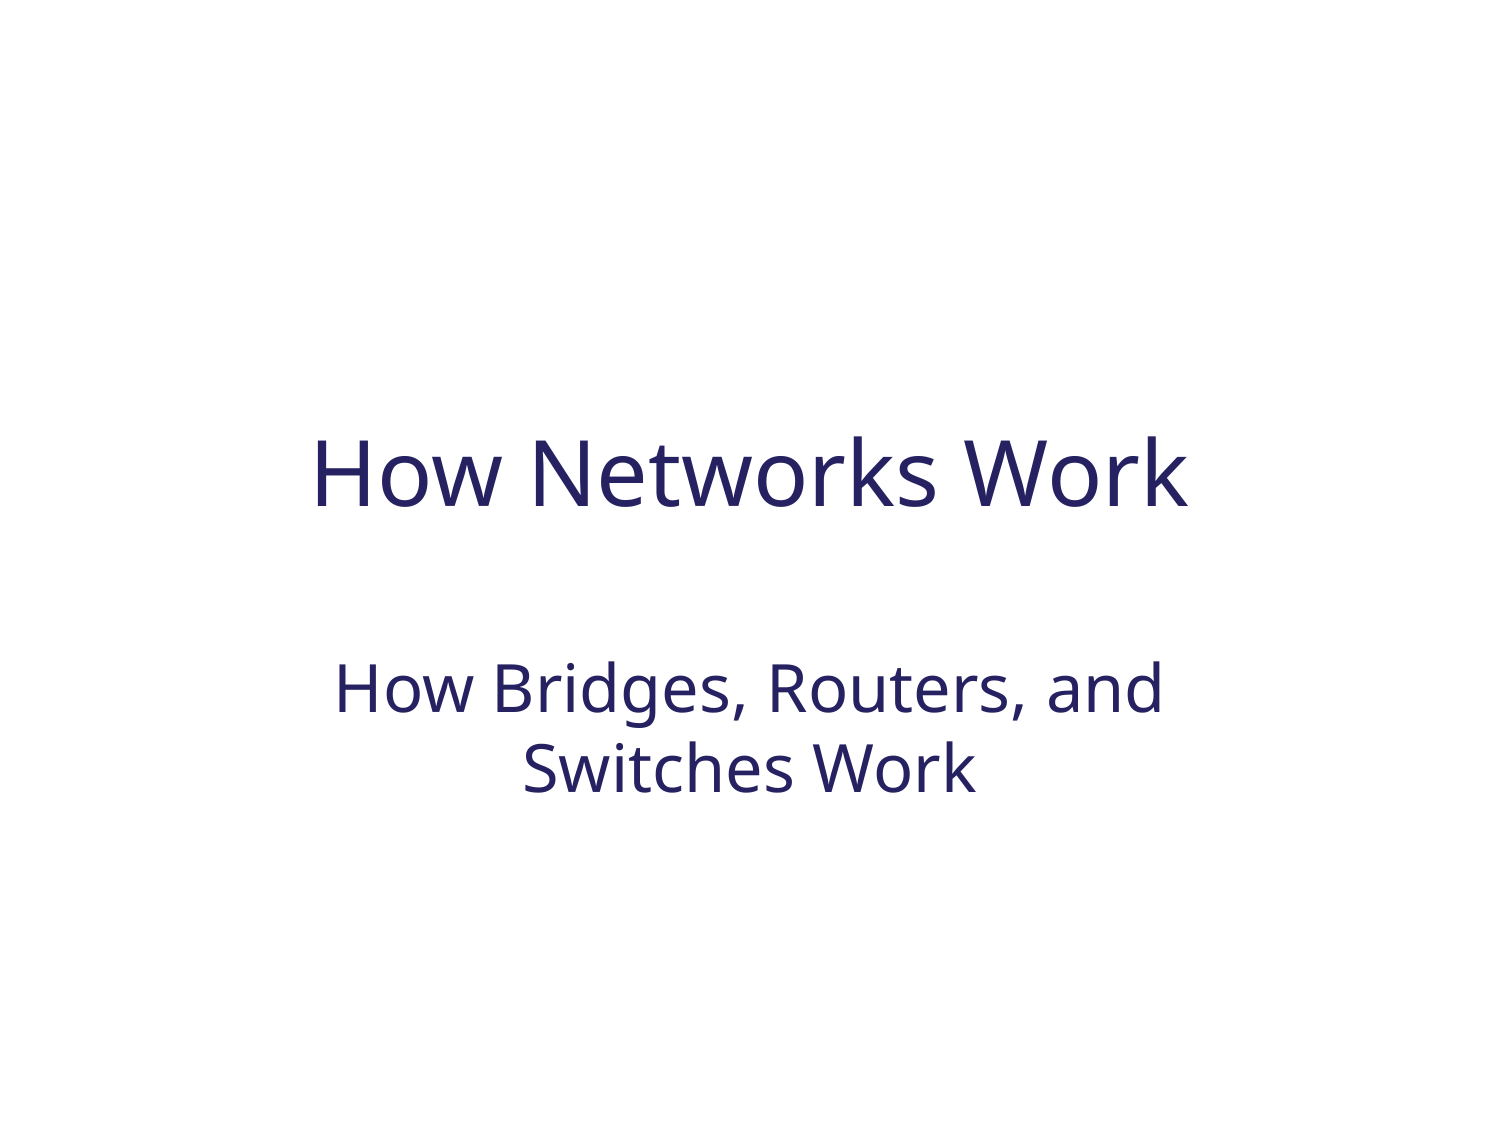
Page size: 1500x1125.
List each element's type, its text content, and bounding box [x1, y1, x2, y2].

title How Networks Work [112, 349, 1388, 591]
subtitle How Bridges, Routers, and Switches Work [242, 638, 1258, 927]
